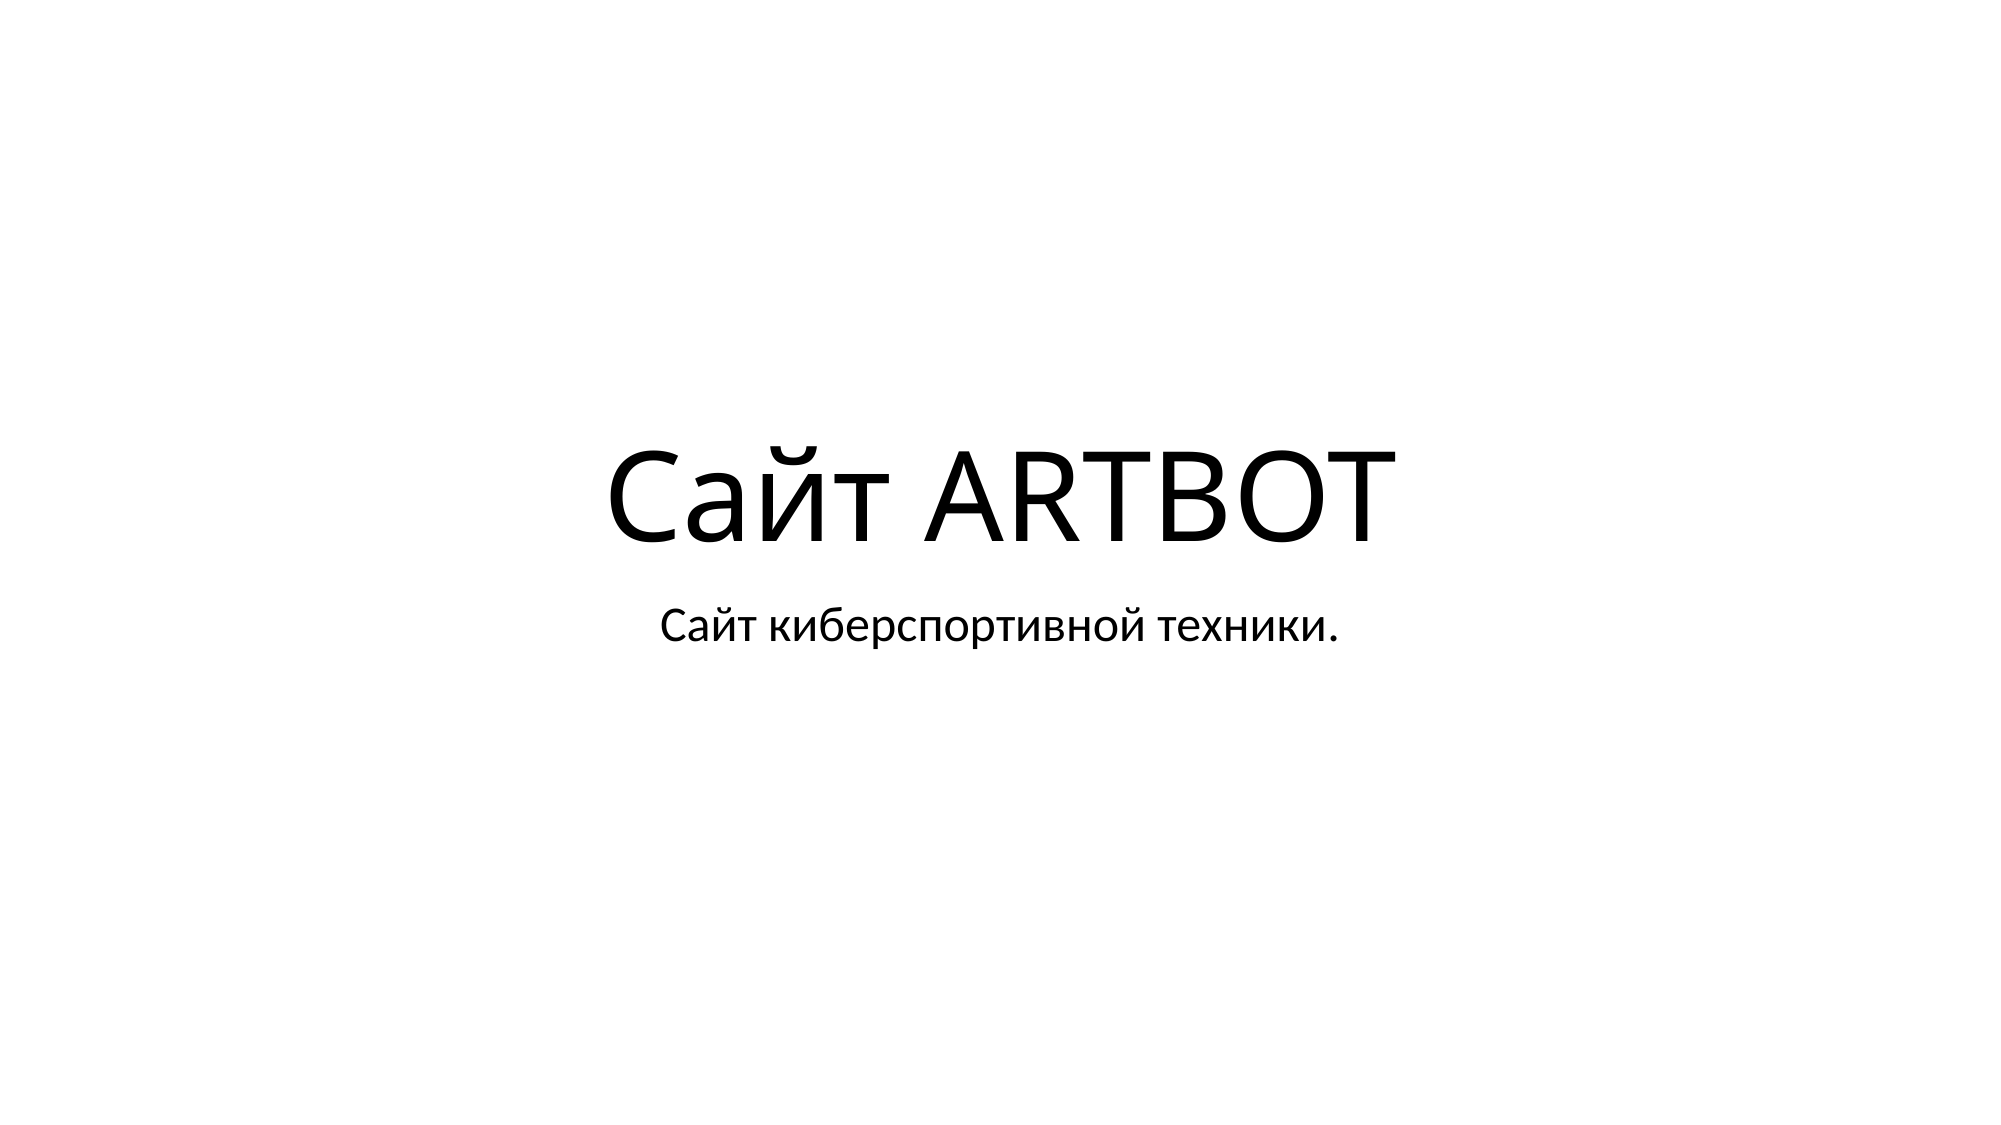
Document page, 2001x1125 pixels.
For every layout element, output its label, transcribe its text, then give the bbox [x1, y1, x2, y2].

subtitle Сайт киберспортивной техники. [249, 590, 1750, 863]
title Сайт ARTBOT [249, 184, 1750, 576]
